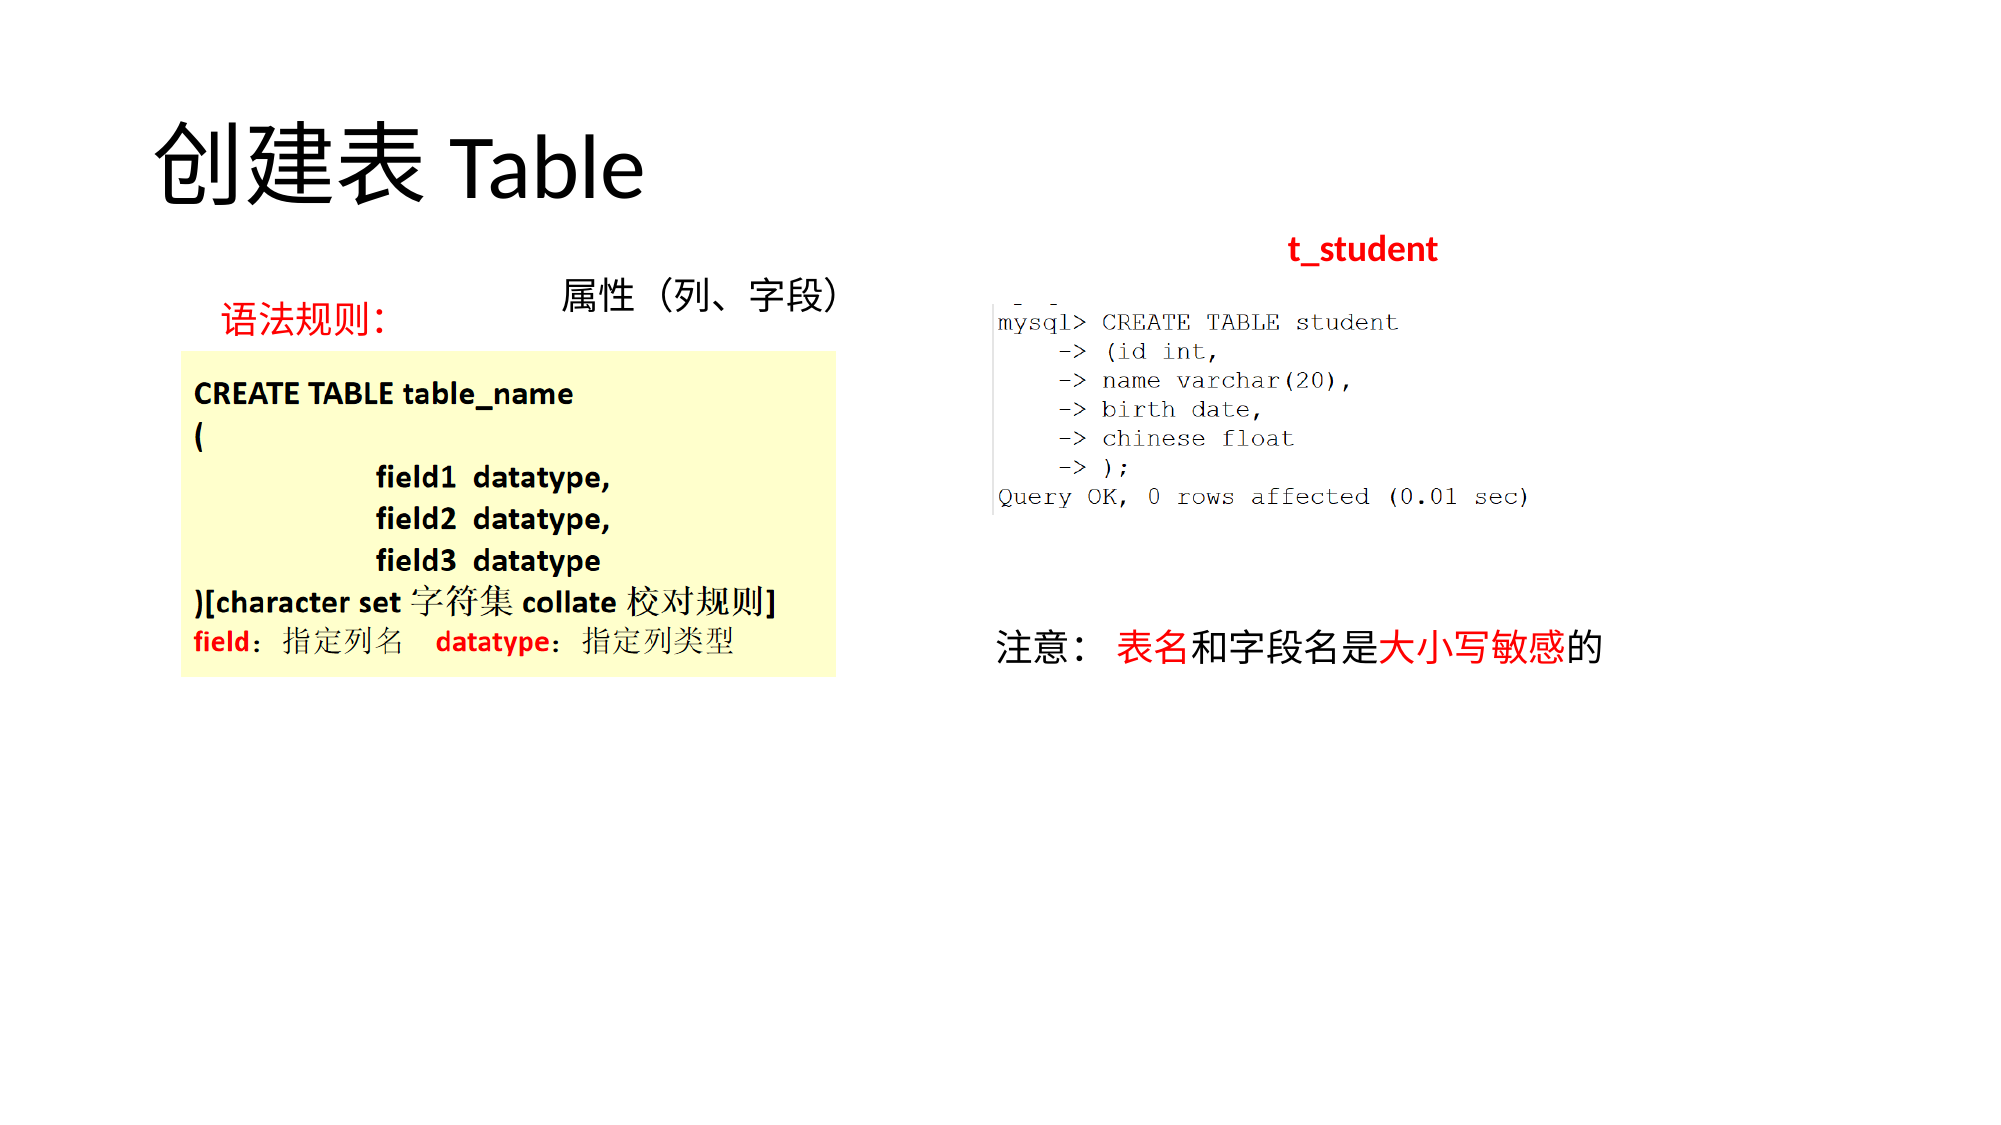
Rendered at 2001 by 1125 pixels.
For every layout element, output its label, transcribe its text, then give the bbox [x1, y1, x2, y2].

text_box 属性（列、字段） [546, 265, 996, 325]
title 创建表Table [137, 59, 1863, 278]
text_box 注意： 表名和字段名是大小写敏感的 [980, 616, 1651, 676]
picture [992, 304, 1621, 515]
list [181, 351, 836, 677]
text_box t_student [1273, 216, 1500, 277]
text_box 语法规则： [206, 288, 424, 348]
